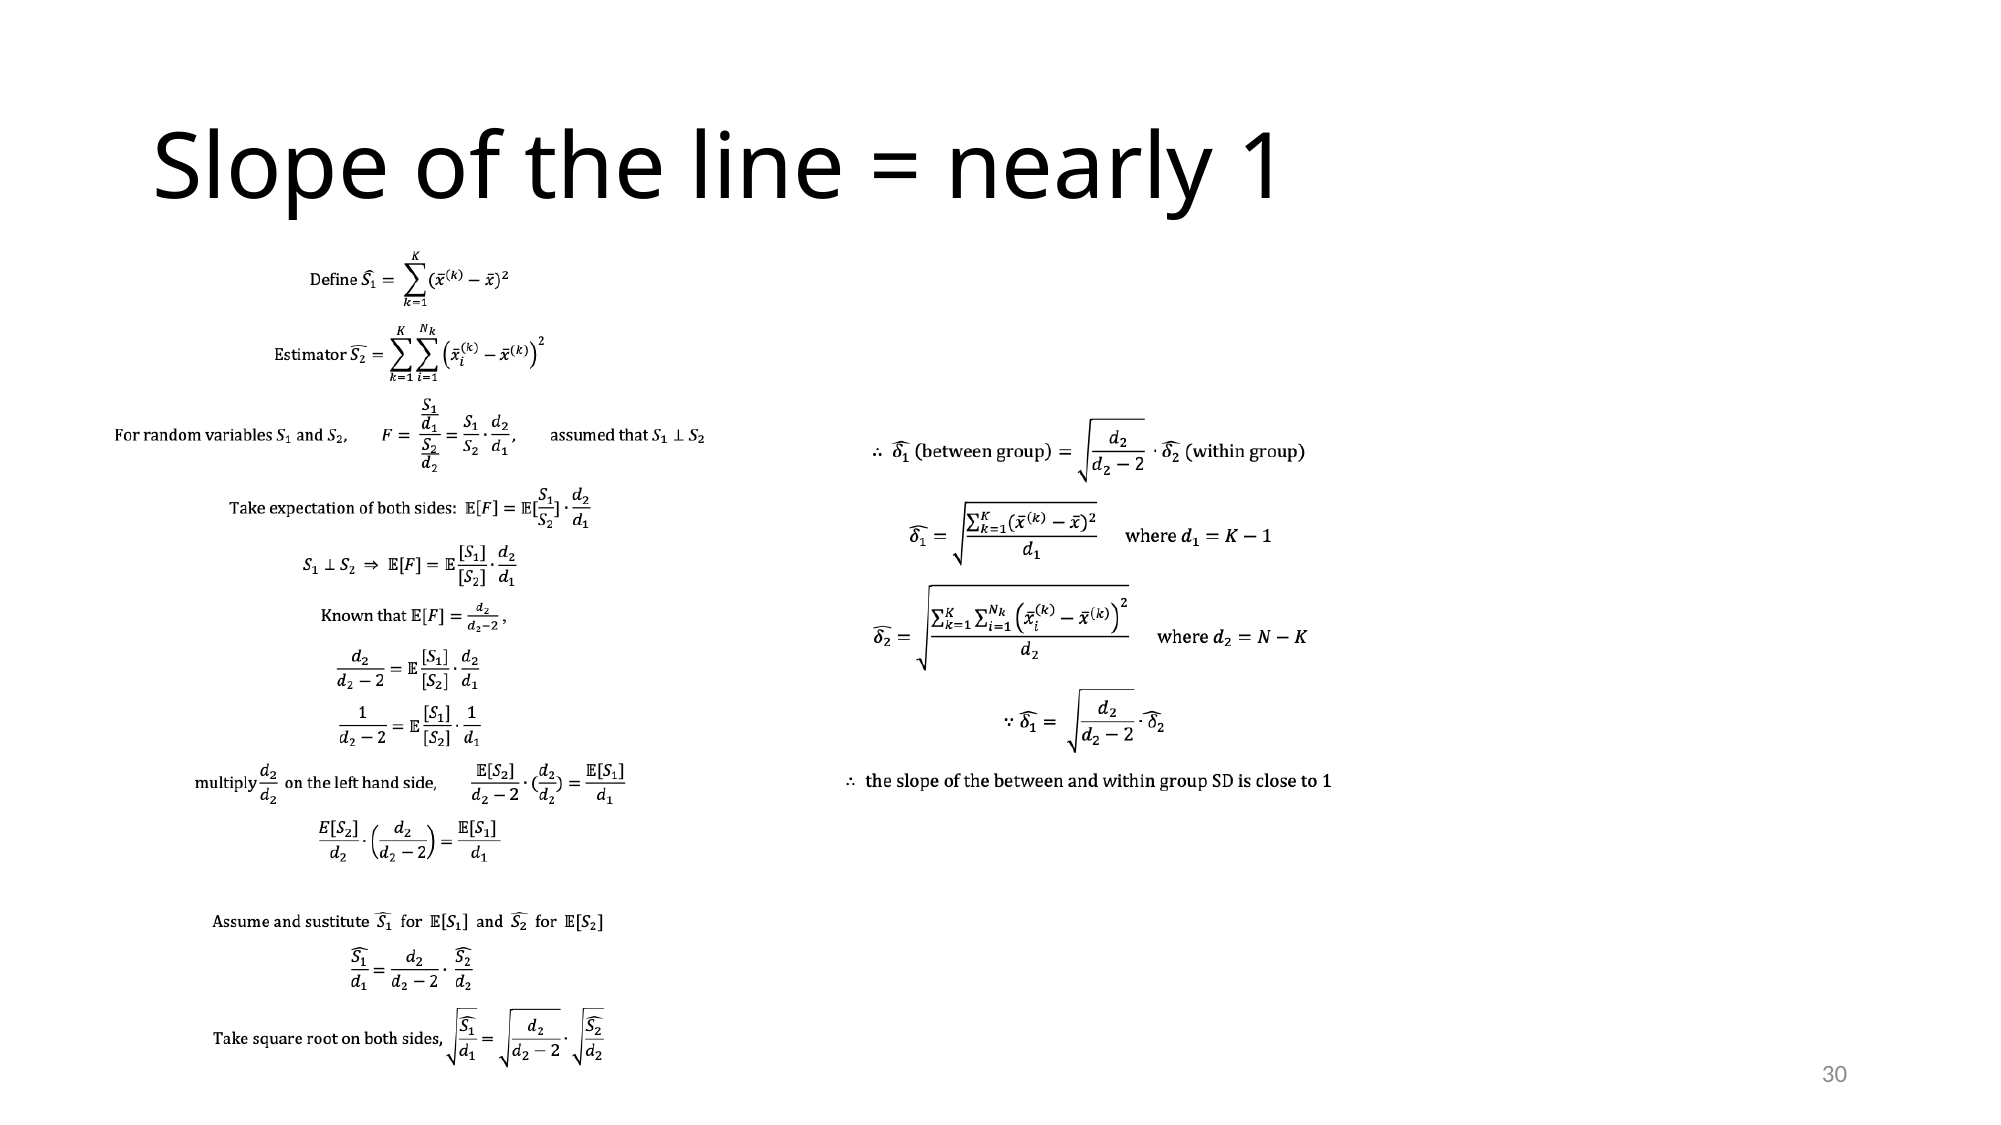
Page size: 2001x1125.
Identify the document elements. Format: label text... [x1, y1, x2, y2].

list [88, 230, 762, 1103]
picture [834, 368, 1357, 822]
slide_number 30 [1412, 1042, 1863, 1103]
title Slope of the line = nearly 1 [137, 59, 1863, 278]
